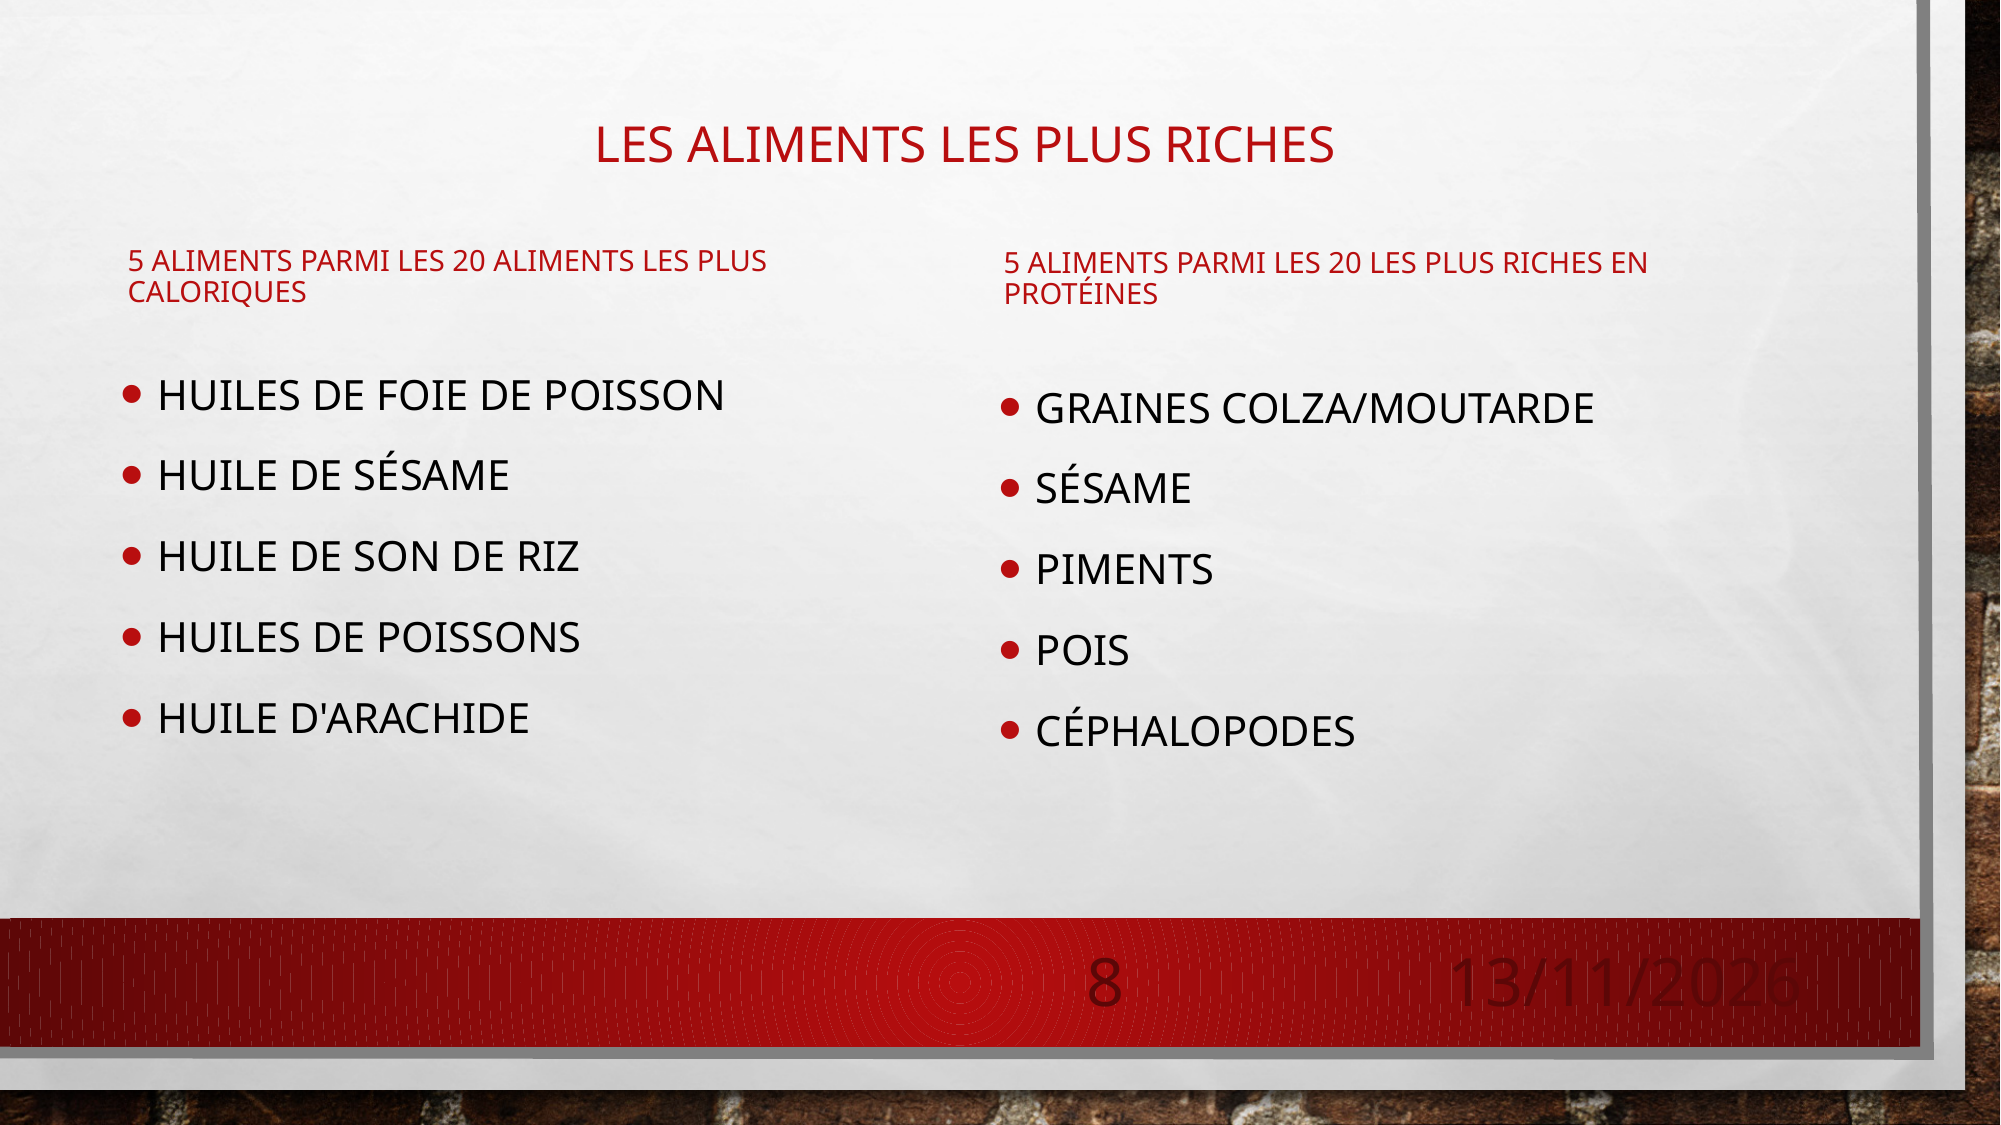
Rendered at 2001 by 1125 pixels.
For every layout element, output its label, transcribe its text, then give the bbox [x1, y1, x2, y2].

title LES ALIMENTS LES PLUS RICHES [112, 112, 1818, 182]
slide_number 8 [1031, 944, 1181, 1027]
list 5 aliments parmi les 20 aliments les plus caloriques [112, 205, 948, 317]
list Huiles de Foie de PoissoN Huile de Sésame Huile de Son de Riz Huiles de Poissons Huile d'Arachide [105, 350, 940, 764]
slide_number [1197, 944, 1818, 1027]
picture [0, 0, 2000, 1125]
list Graines Colza/Moutarde Sésame Piments Pois Céphalopodes [983, 363, 1818, 777]
list 5 aliments parmi les 20 les plus riches en protéines [988, 249, 1787, 319]
